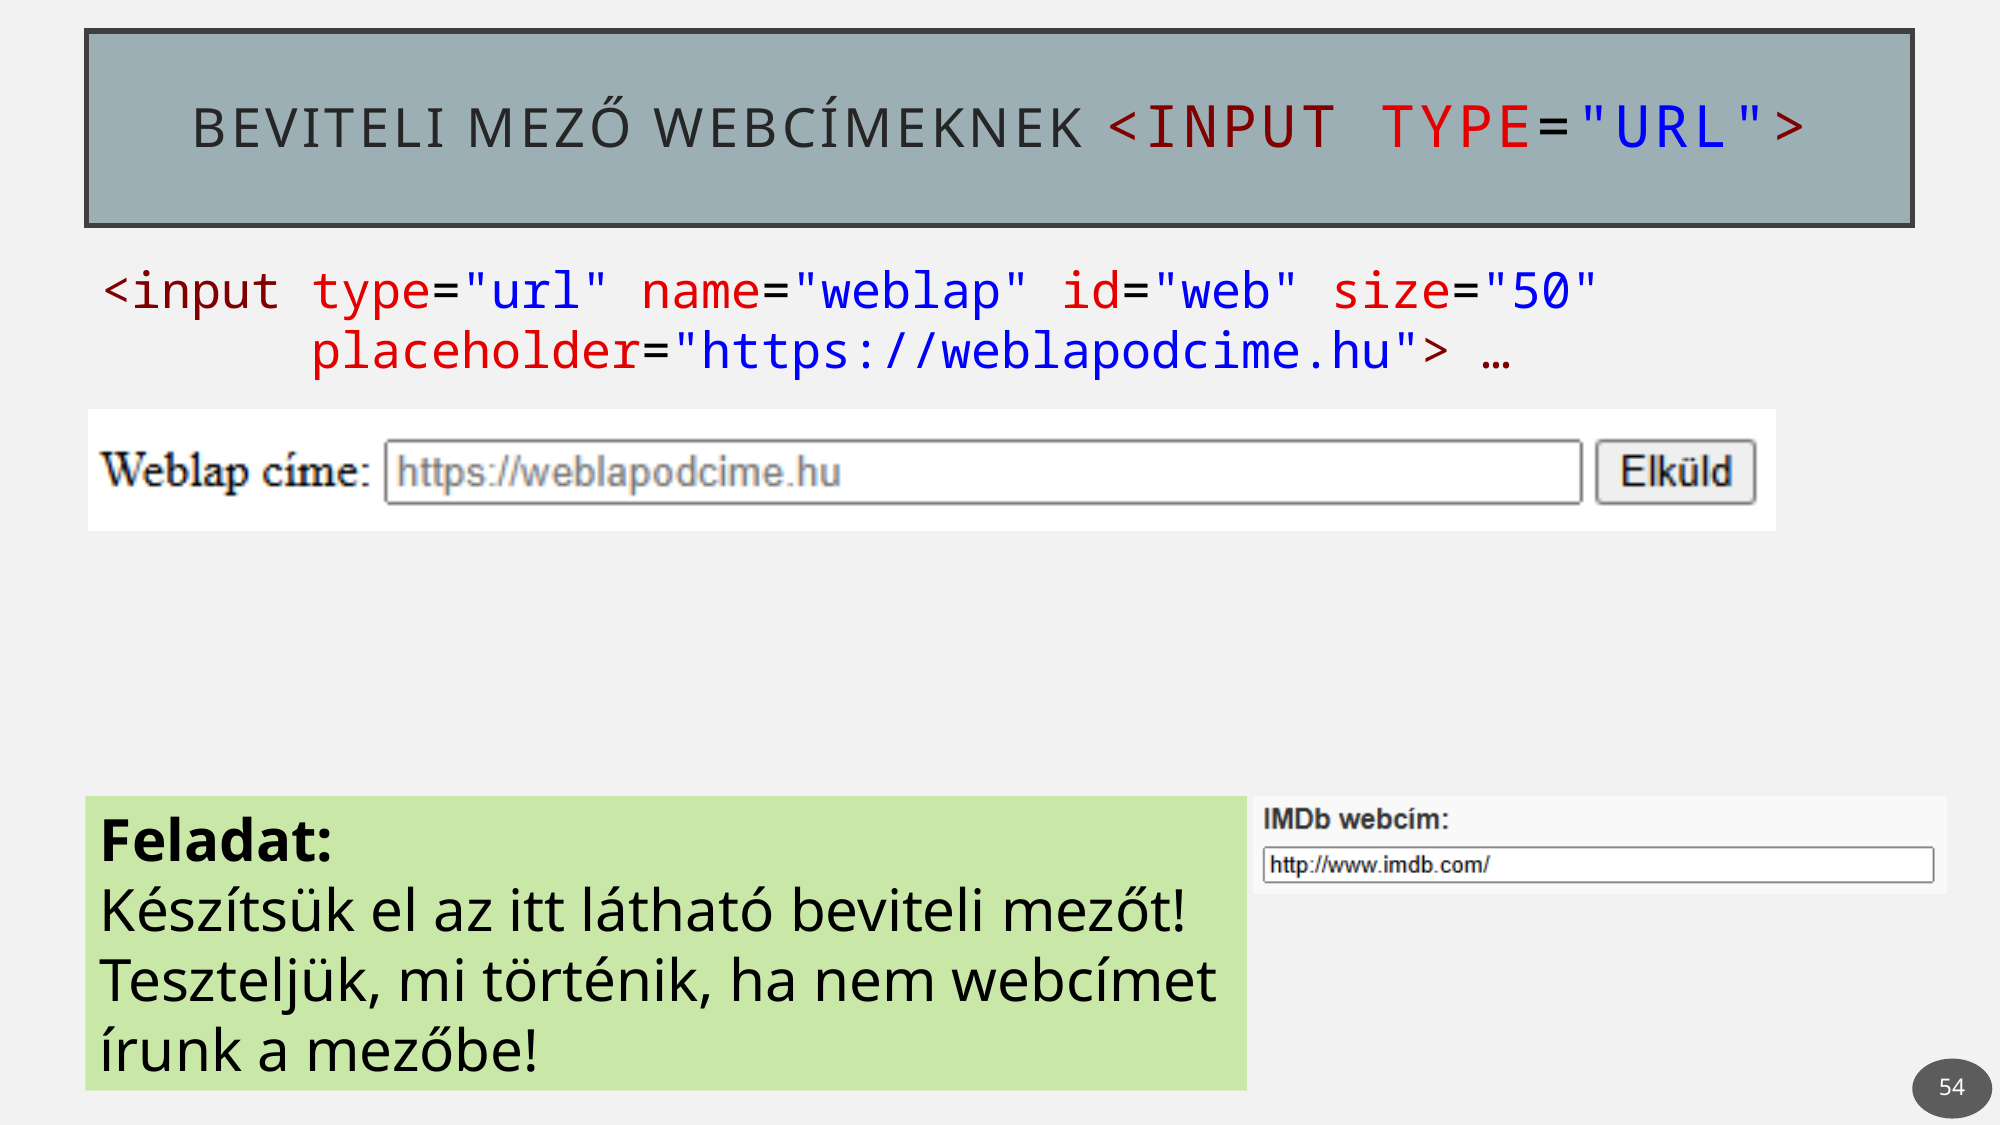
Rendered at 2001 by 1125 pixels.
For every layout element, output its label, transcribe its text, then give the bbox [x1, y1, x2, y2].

text_box Feladat: Készítsük el az itt látható beviteli mezőt! Teszteljük, mi történik, ha nem webcímet írunk a mezőbe! [85, 796, 1247, 1091]
picture [1253, 796, 1947, 894]
picture [88, 409, 1776, 531]
text_box <input type="url" name="weblap" id="web" size="50" placeholder="https://weblapodcime.hu"> … [86, 251, 1792, 386]
slide_number 54 [1912, 1058, 1993, 1119]
title beviteli mező webcímeknek <input type="url"> [84, 28, 1915, 228]
